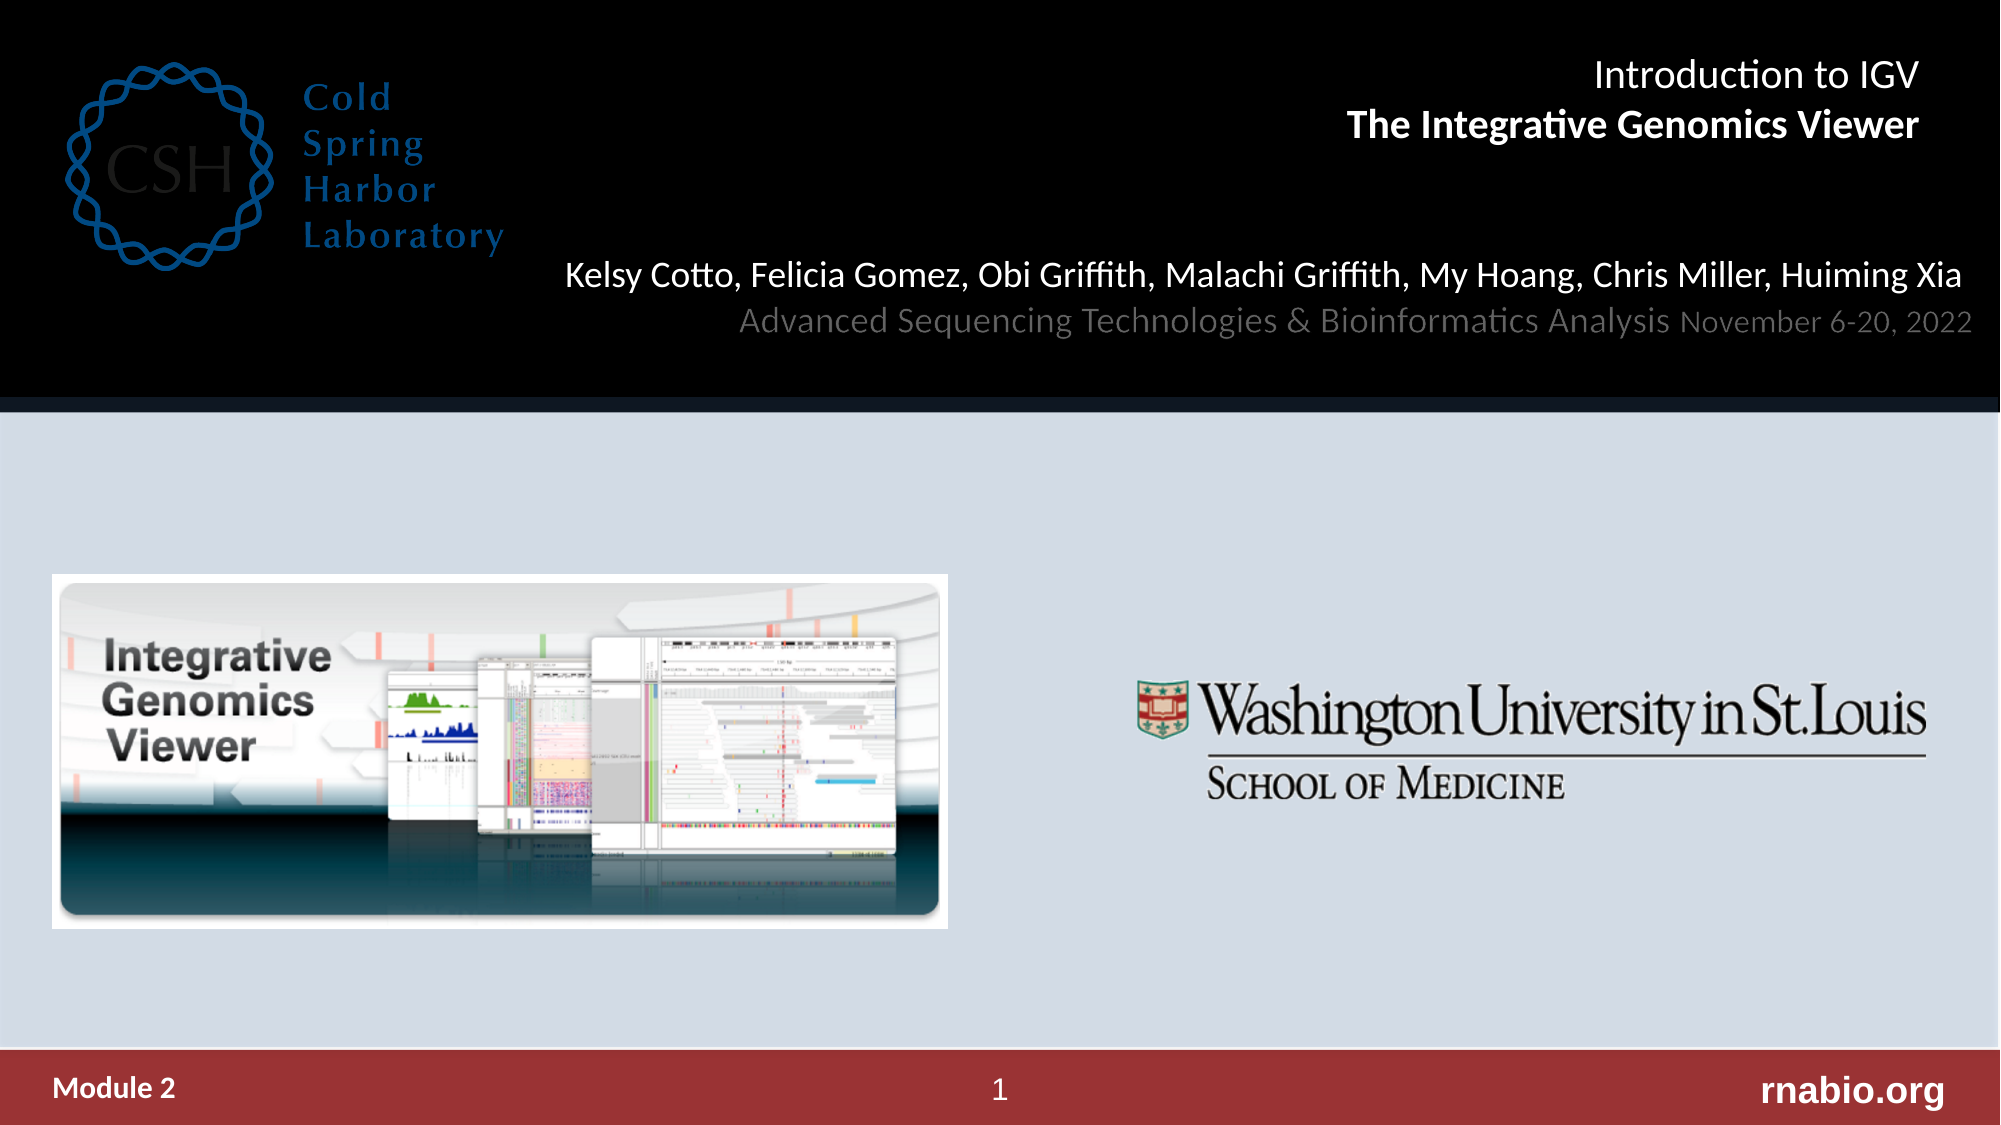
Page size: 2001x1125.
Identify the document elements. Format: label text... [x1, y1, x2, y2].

text_box Introduction to IGV The Integrative Genomics Viewer [947, 27, 1935, 166]
text_box Kelsy Cotto, Felicia Gomez, Obi Griffith, Malachi Griffith, My Hoang, Chris Miller, Huiming Xia Advanced Sequencing Technologies & Bioinformatics Analysis November 6-20, 2022 [527, 199, 1988, 391]
picture [52, 574, 949, 929]
picture [1136, 611, 2000, 881]
text_box [0, 396, 1999, 1048]
picture [65, 62, 504, 271]
